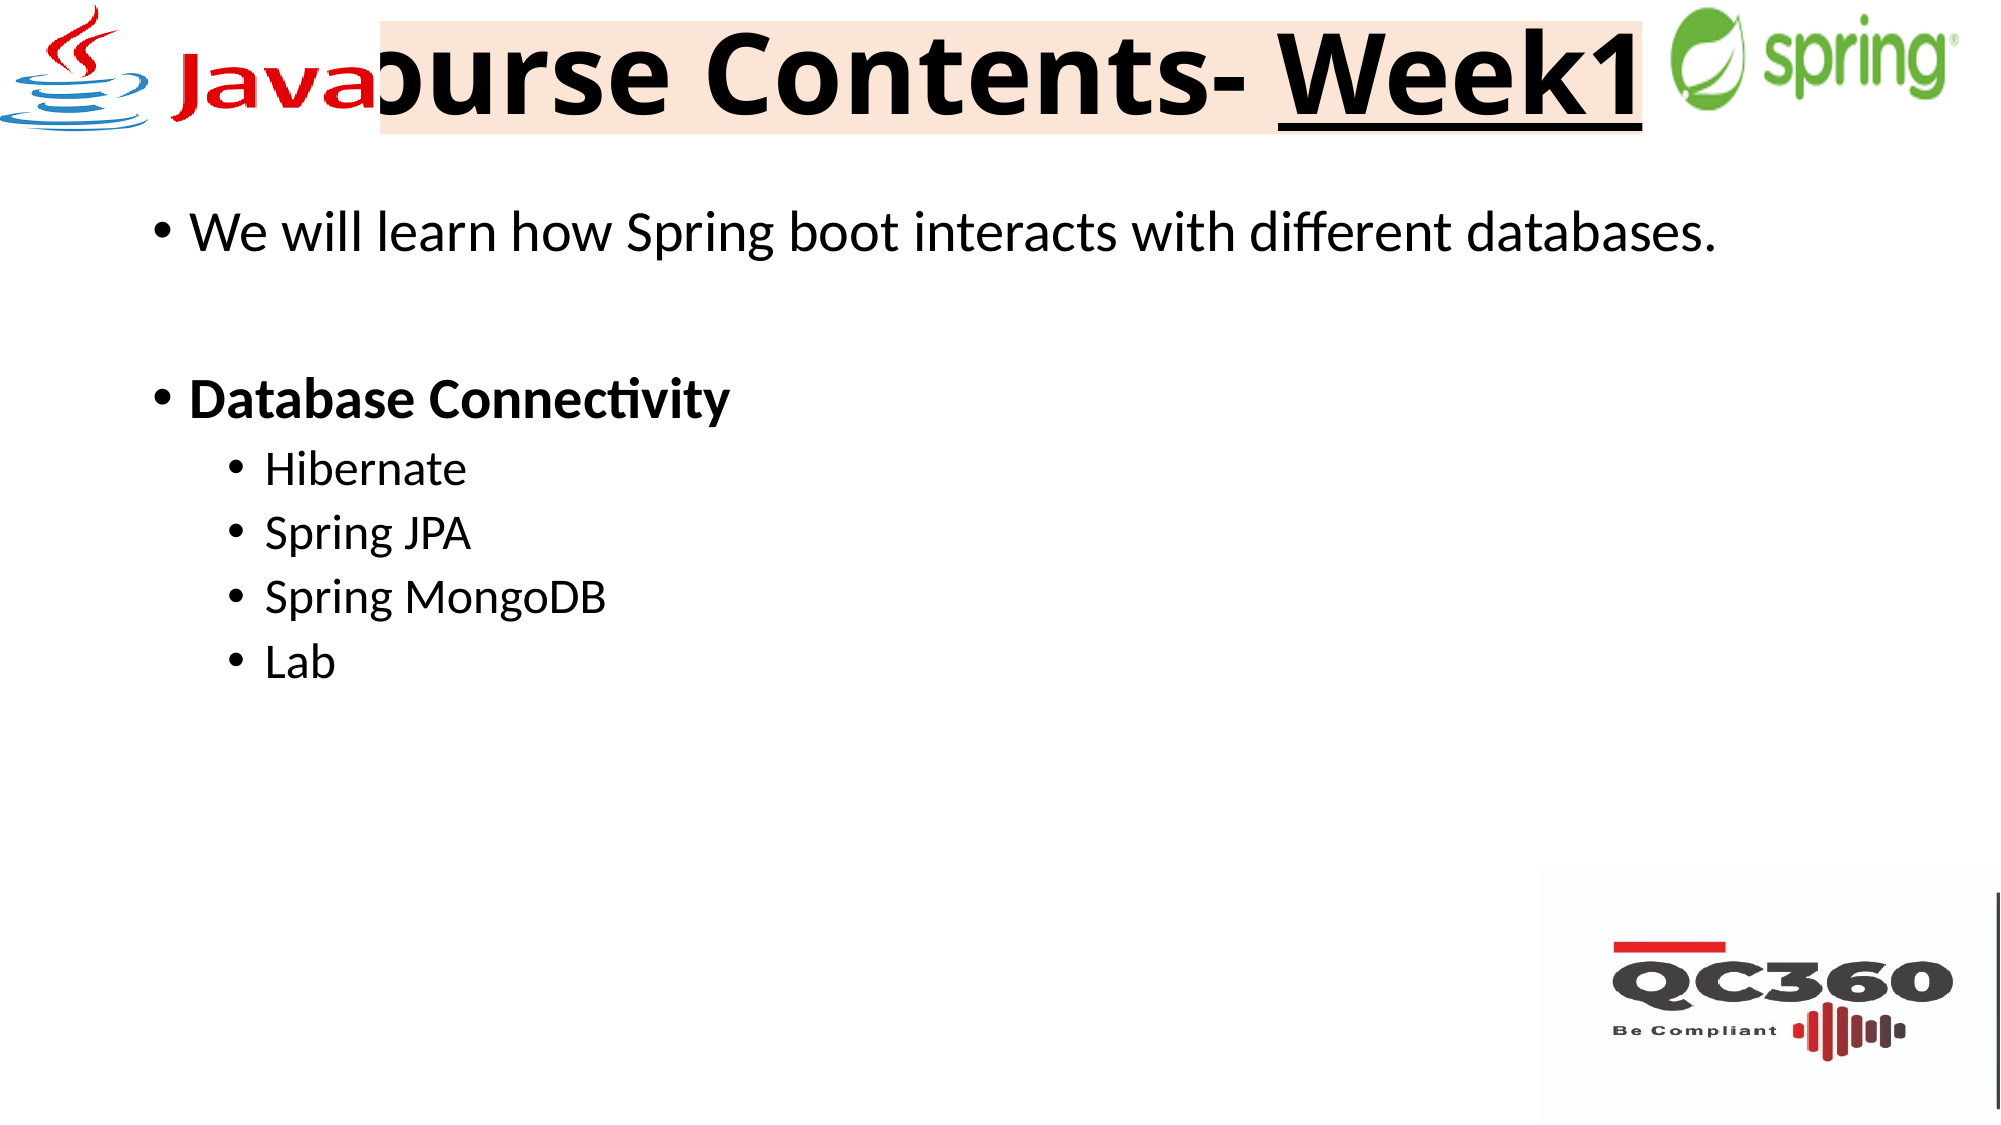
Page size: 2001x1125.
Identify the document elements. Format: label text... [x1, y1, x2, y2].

list We will learn how Spring boot interacts with different databases. Database Connectivity Hibernate Spring JPA Spring MongoDB Lab [137, 193, 1863, 1074]
picture [0, 0, 381, 135]
picture [1642, 0, 1994, 135]
title Course Contents- Week15 [381, 21, 1642, 135]
picture [1541, 865, 2000, 1125]
